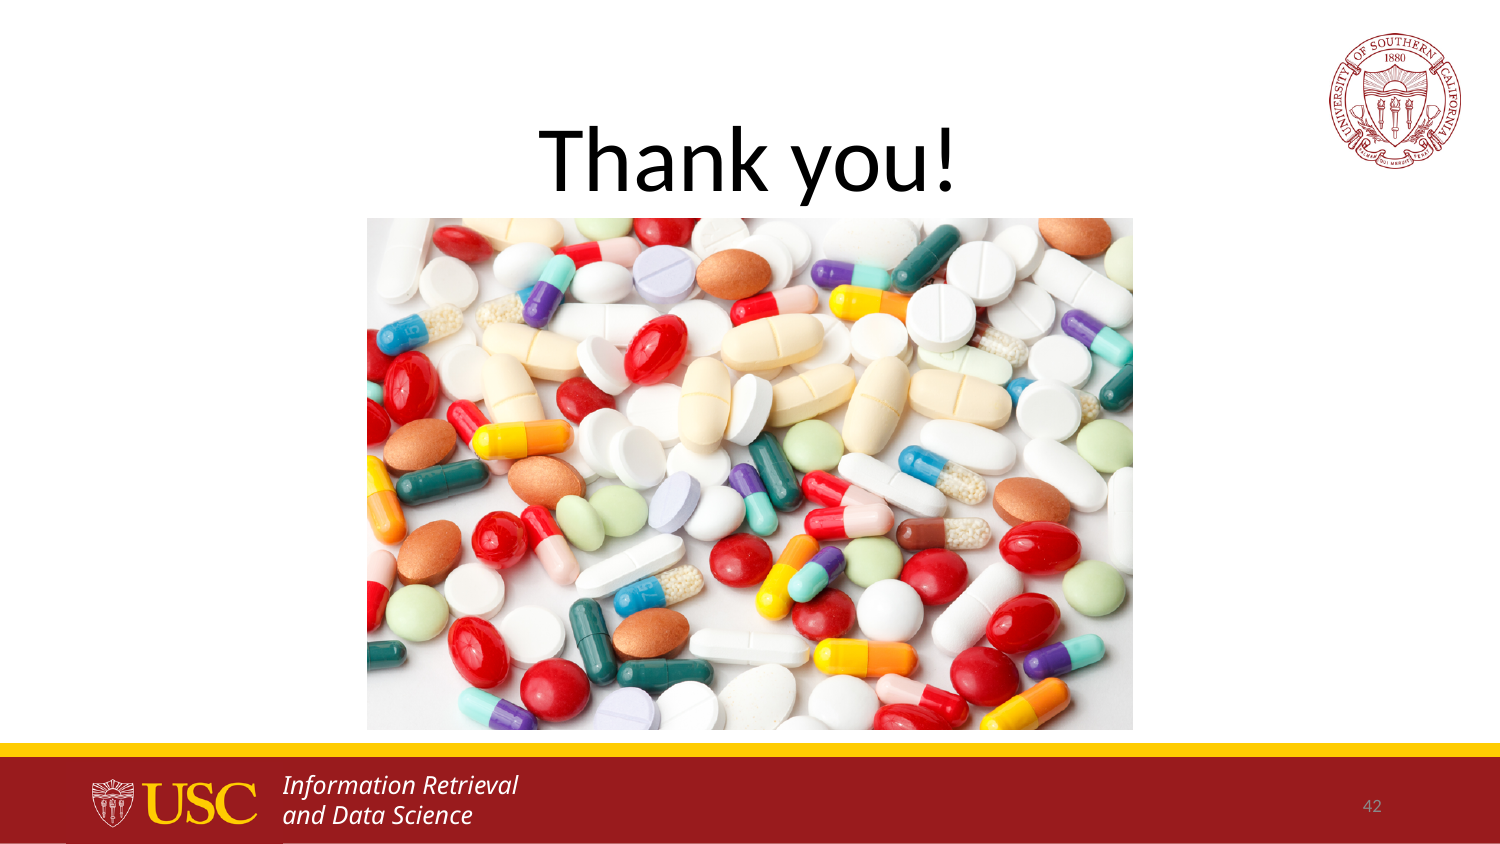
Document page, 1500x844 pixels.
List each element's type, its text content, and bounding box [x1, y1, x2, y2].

picture [66, 762, 283, 844]
picture [1329, 33, 1461, 169]
title Thank you! [187, 81, 1313, 219]
slide_number 42 [1059, 782, 1397, 827]
picture [366, 218, 1134, 730]
